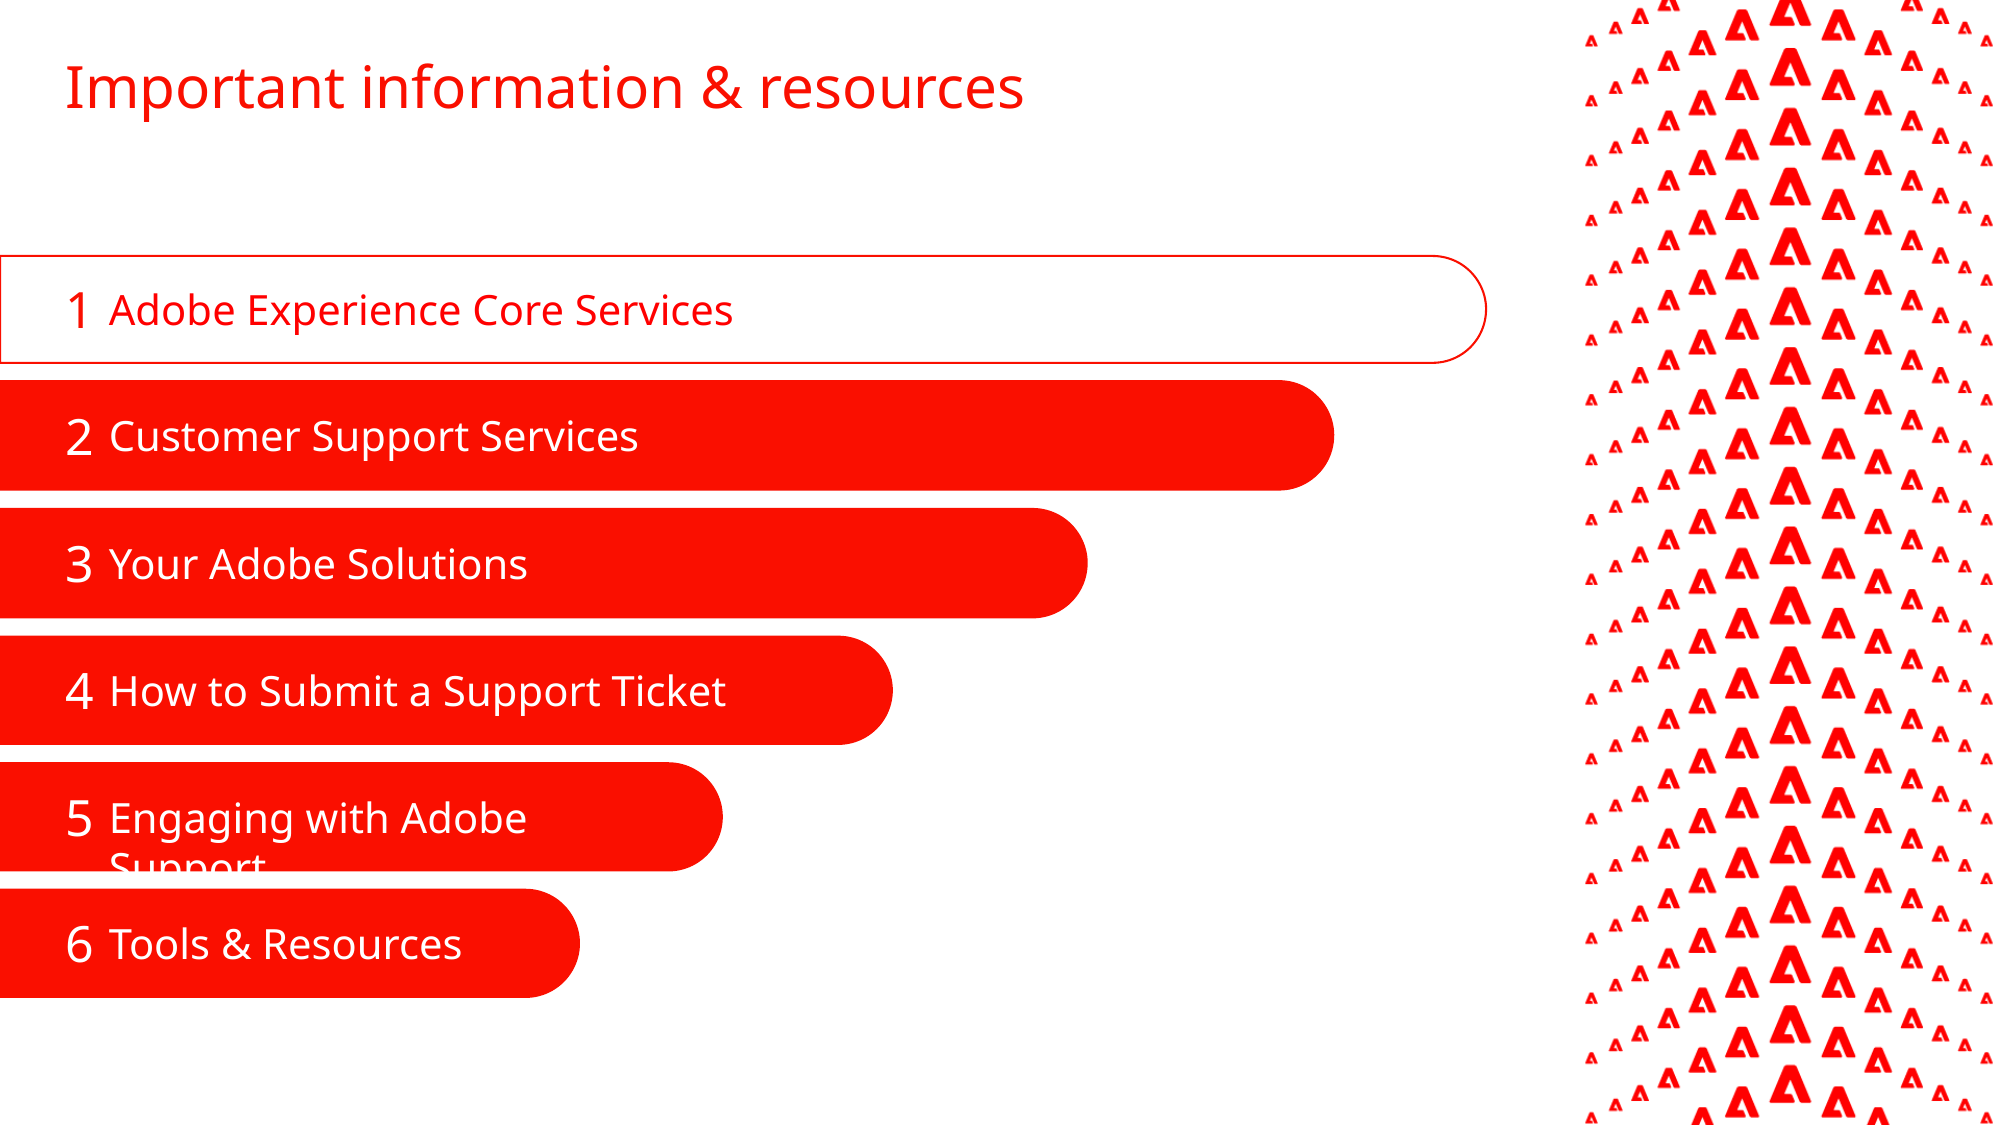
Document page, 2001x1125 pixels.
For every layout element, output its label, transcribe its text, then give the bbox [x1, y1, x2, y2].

text_box Important information & resources [50, 51, 1936, 158]
picture [0, 0, 2000, 1125]
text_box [0, 255, 1486, 998]
